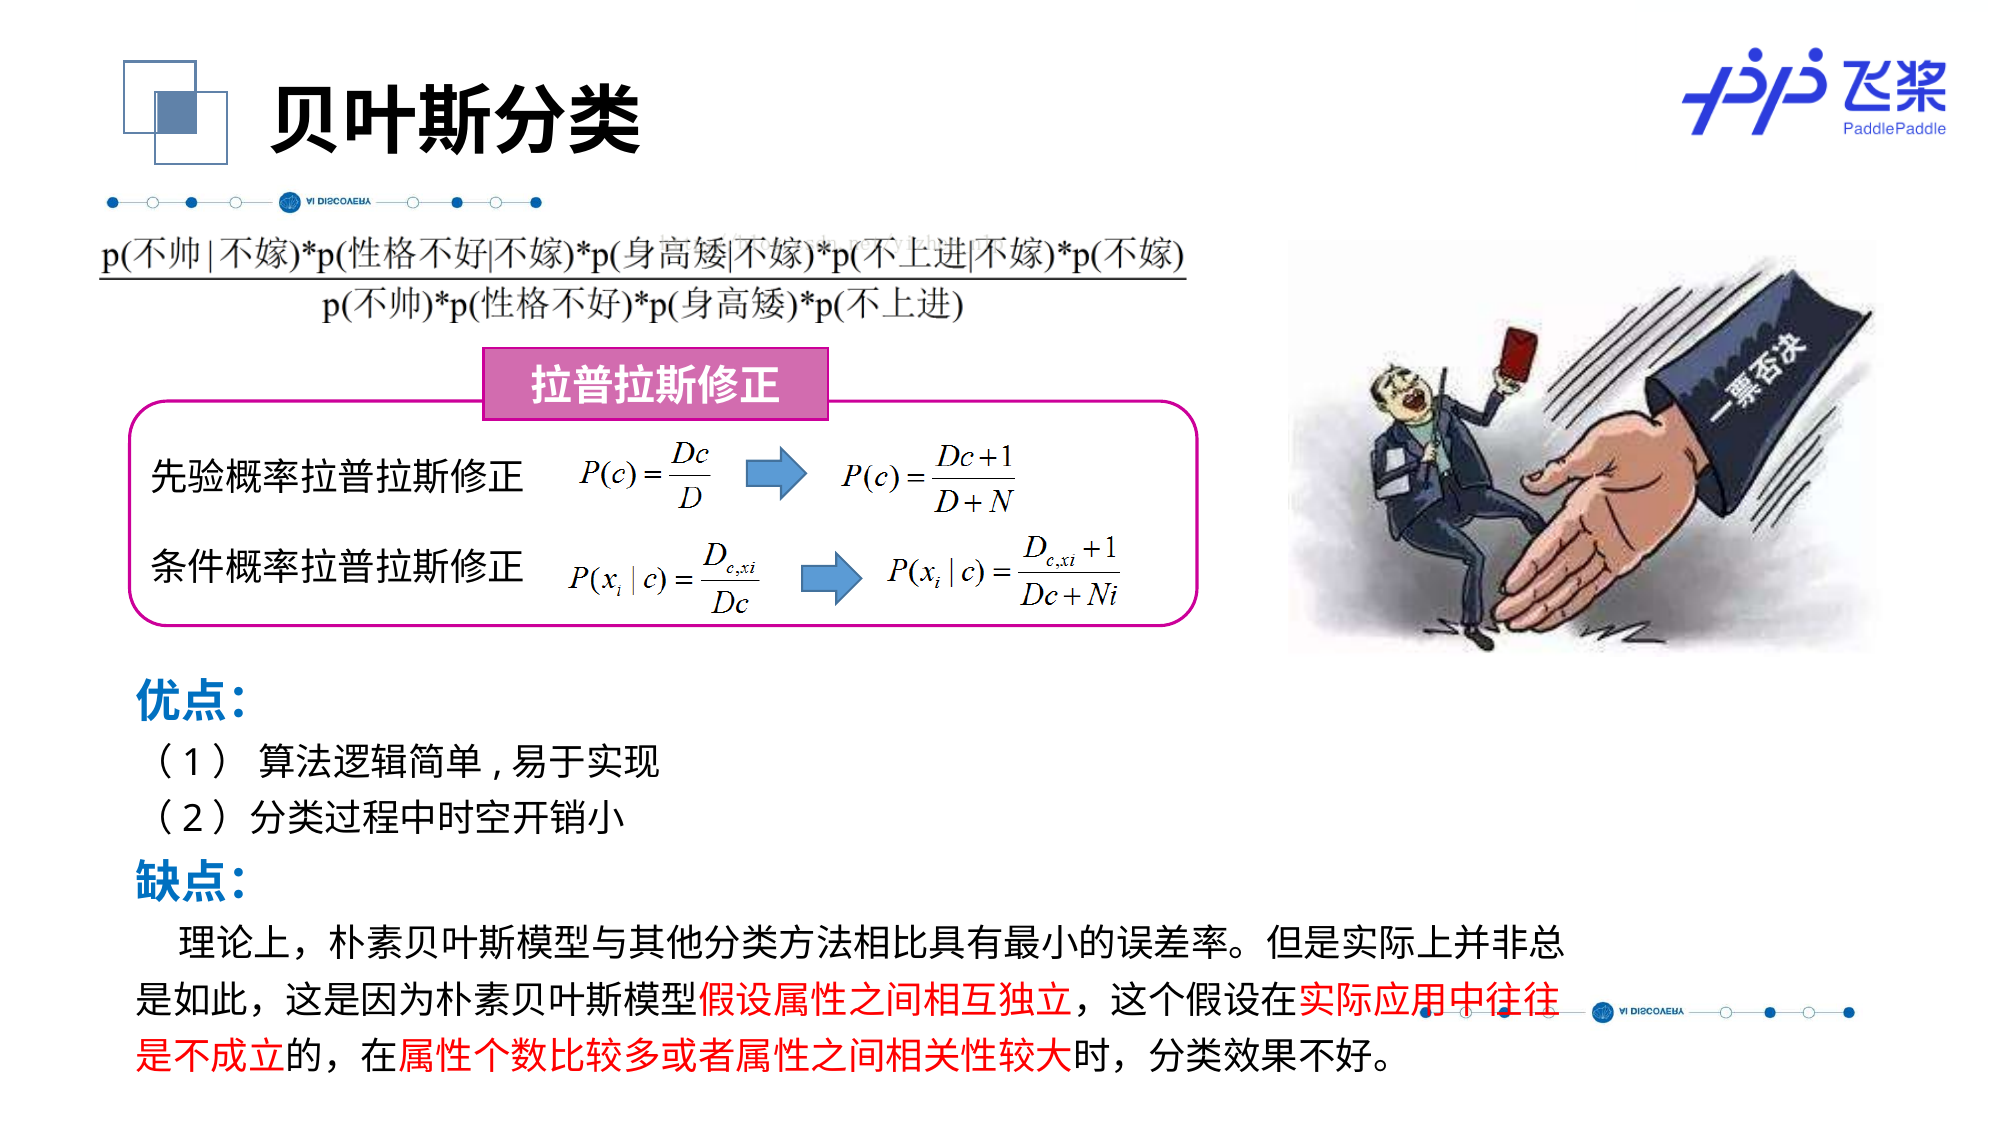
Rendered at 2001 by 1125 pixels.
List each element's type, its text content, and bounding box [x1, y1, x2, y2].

text_box [747, 445, 808, 501]
text_box 先验概率拉普拉斯修正 条件概率拉普拉斯修正 [135, 446, 1136, 596]
picture [95, 180, 1197, 323]
picture [1288, 240, 1884, 657]
picture [838, 432, 1039, 515]
picture [564, 434, 747, 515]
picture [564, 541, 788, 616]
picture [1602, 990, 1863, 1039]
text_box [128, 400, 1199, 627]
picture [884, 528, 1135, 609]
text_box 贝叶斯分类 [252, 65, 768, 171]
text_box 拉普拉斯修正 [482, 347, 829, 421]
text_box 优点： （1） 算法逻辑简单,易于实现 （2）分类过程中时空开销小 缺点： 理论上，朴素贝叶斯模型与其他分类方法相比具有最小的误差率。但是实际上并非总是如此，这是因为朴素贝叶斯模型假设属性之间相互独立，这个假设在实际应用中往往是不成立的，在属性个数比较多或者属性之间相关性较大时，分类效果不好。 [120, 650, 1602, 1085]
text_box [801, 550, 863, 606]
picture [1635, 0, 1988, 173]
